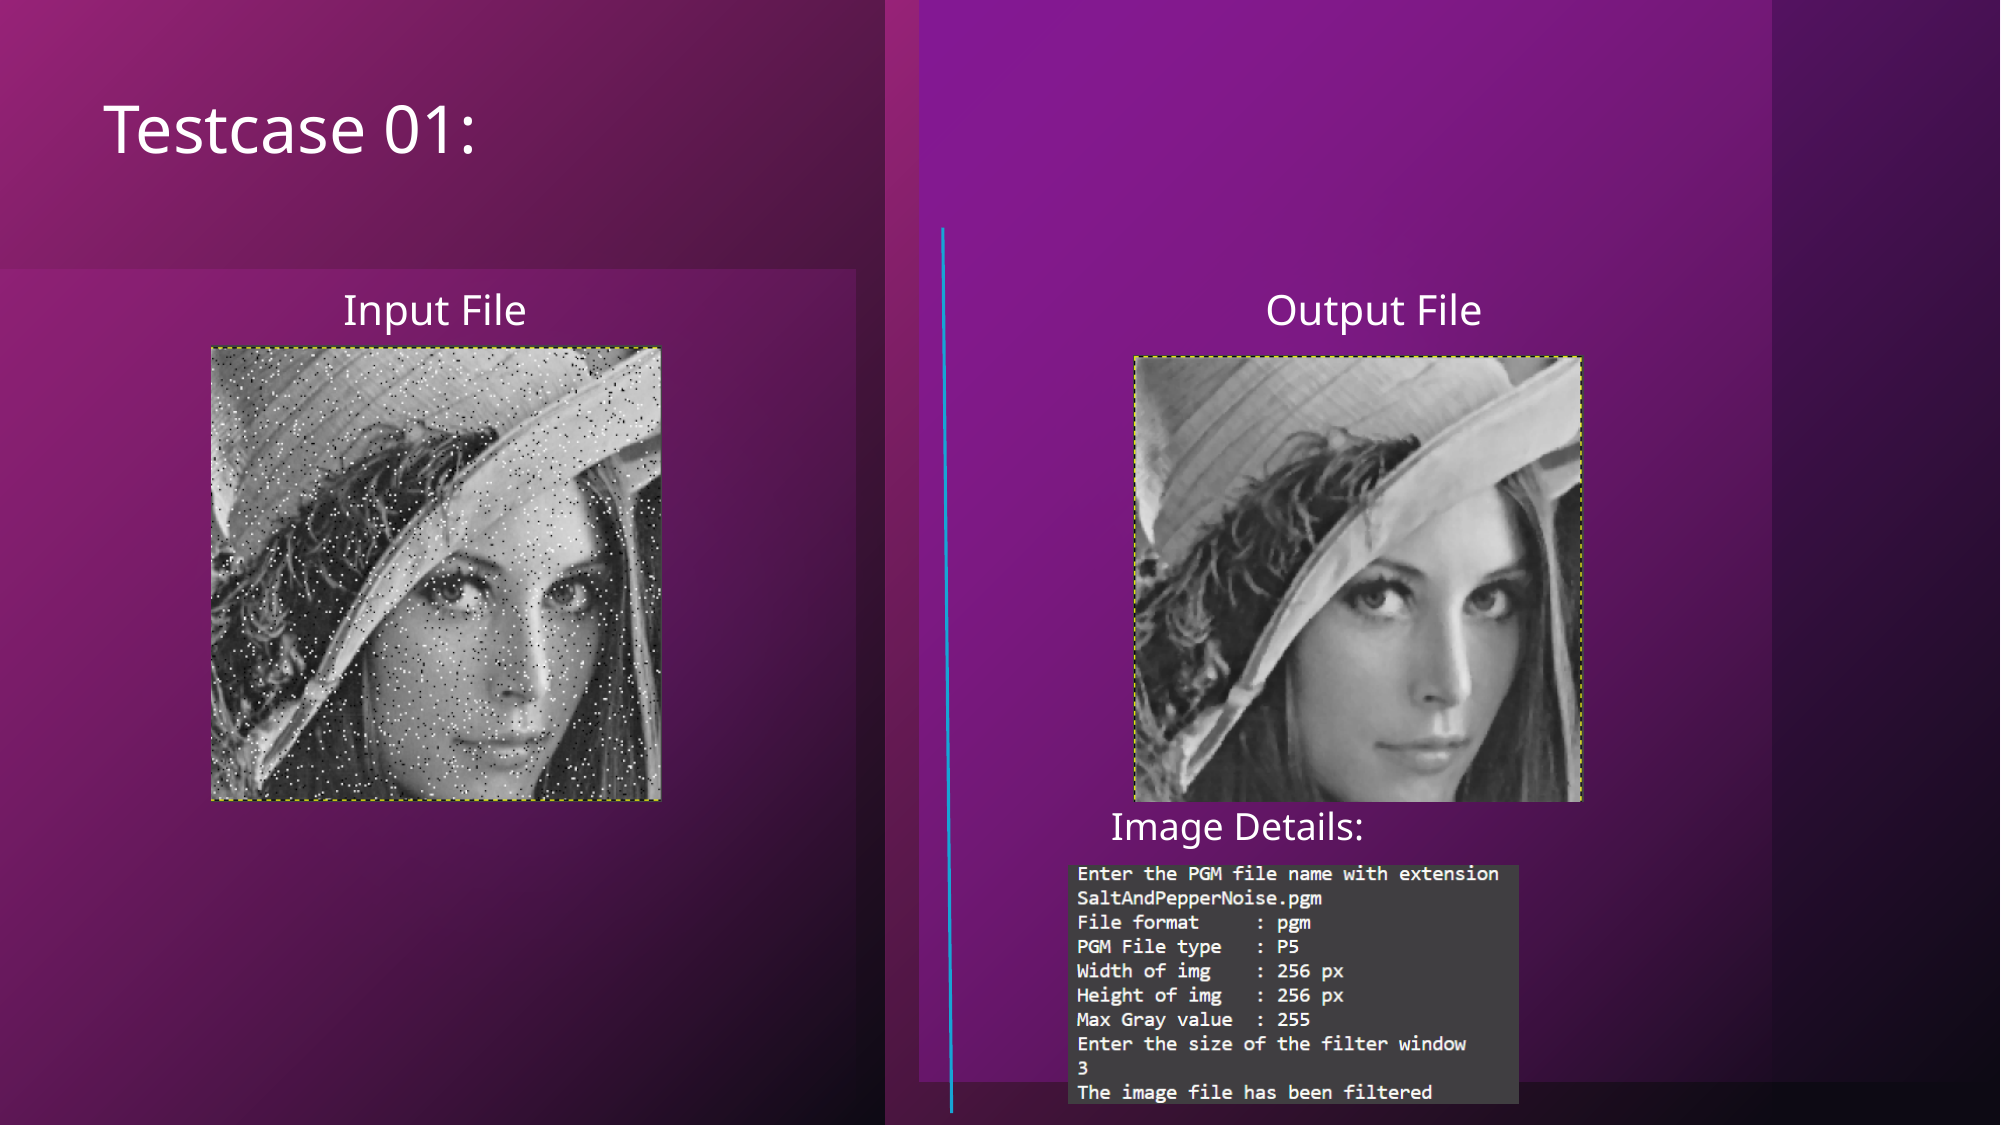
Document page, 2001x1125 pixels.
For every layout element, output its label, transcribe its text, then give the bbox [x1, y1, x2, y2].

text_box Image Details: [1096, 795, 1780, 856]
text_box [942, 227, 952, 1114]
text_box Output File [1015, 275, 1763, 341]
picture [211, 345, 662, 802]
picture [1133, 355, 1584, 802]
title Testcase 01: [88, 88, 1910, 256]
picture [1068, 865, 1519, 1104]
text_box Input File [93, 275, 841, 341]
